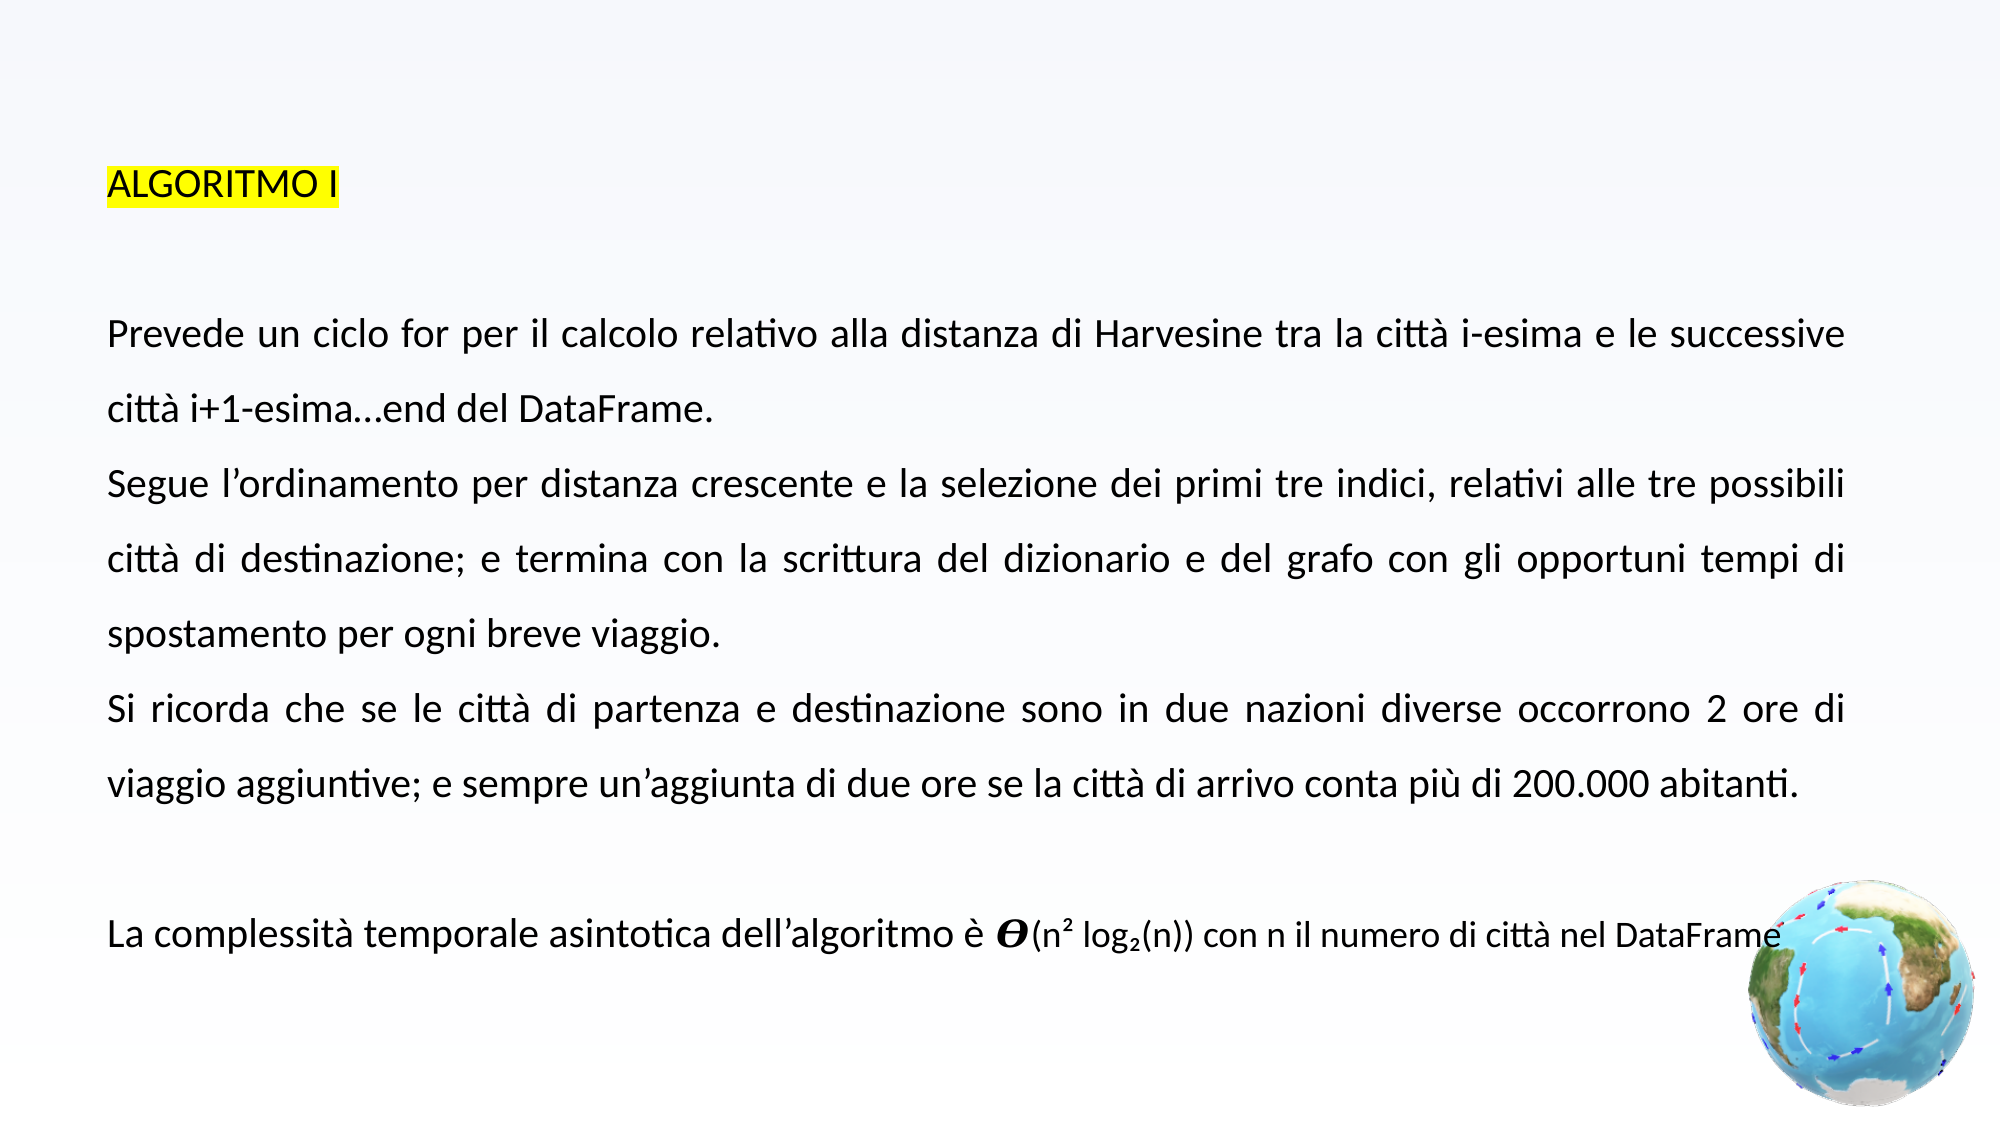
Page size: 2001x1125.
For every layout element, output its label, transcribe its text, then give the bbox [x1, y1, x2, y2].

text_box ALGORITMO I Prevede un ciclo for per il calcolo relativo alla distanza di Harvesine tra la città i-esima e le successive città i+1-esima…end del DataFrame. Segue l’ordinamento per distanza crescente e la selezione dei primi tre indici, relativi alle tre possibili città di destinazione; e termina con la scrittura del dizionario e del grafo con gli opportuni tempi di spostamento per ogni breve viaggio. Si ricorda che se le città di partenza e destinazione sono in due nazioni diverse occorrono 2 ore di viaggio aggiuntive; e sempre un’aggiunta di due ore se la città di arrivo conta più di 200.000 abitanti. La complessità temporale asintotica dell’algoritmo è 𝜭(n² log₂(n)) con n il numero di città nel DataFrame [92, 123, 1862, 1113]
picture [1701, 827, 2000, 1125]
